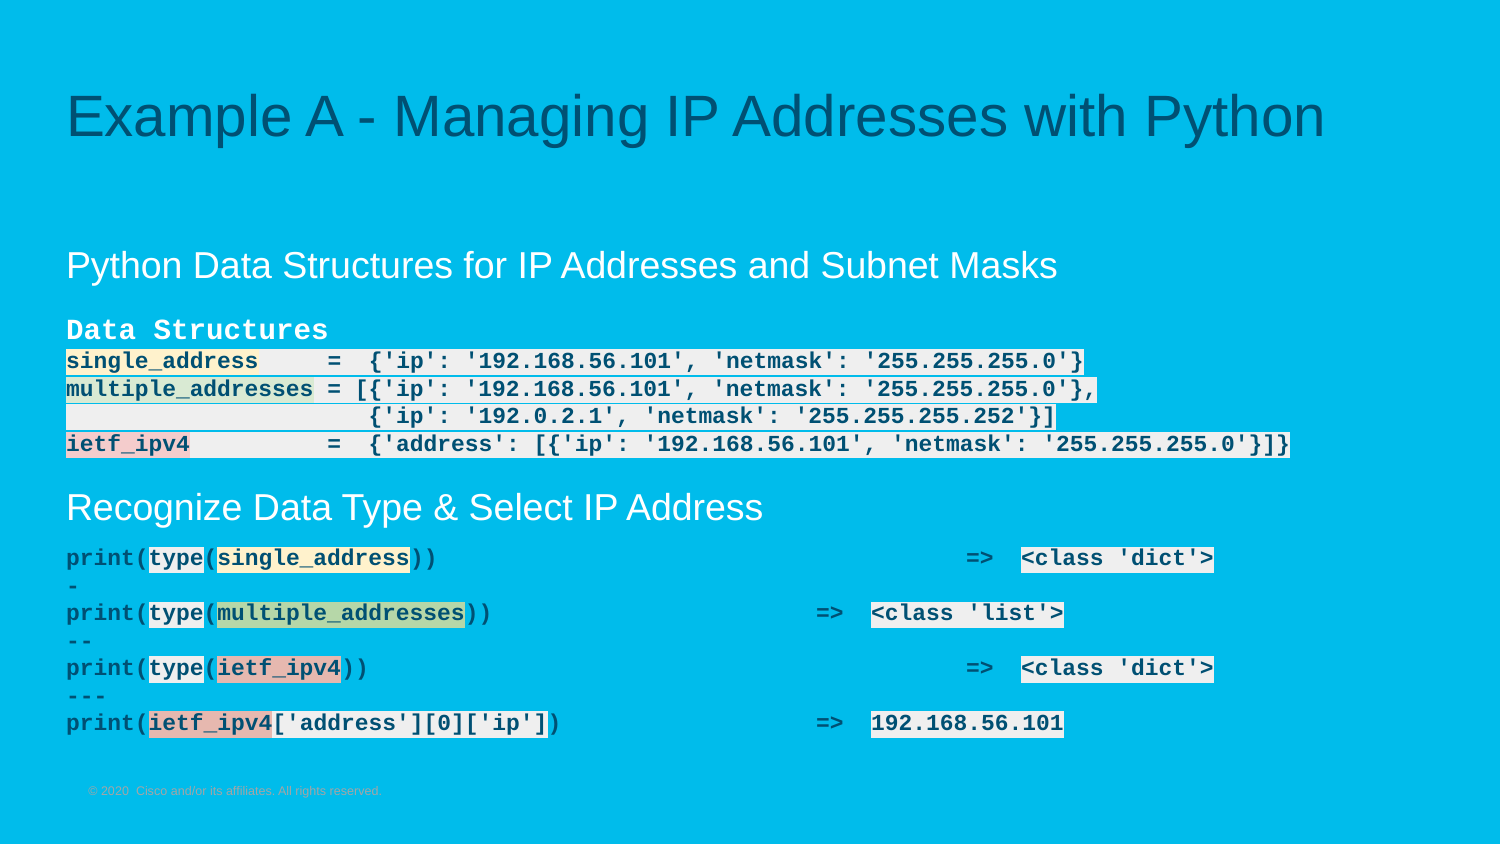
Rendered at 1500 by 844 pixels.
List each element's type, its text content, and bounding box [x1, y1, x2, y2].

list Python Data Structures for IP Addresses and Subnet Masks Data Structures single_address = {'ip': '192.168.56.101', 'netmask': '255.255.255.0'} multiple_addresses = [{'ip': '192.168.56.101', 'netmask': '255.255.255.0'}, {'ip': '192.0.2.1', 'netmask': '255.255.255.252'}] ietf_ipv4 = {'address': [{'ip': '192.168.56.101', 'netmask': '255.255.255.0'}]} Recognize Data Type & Select IP Address print(type(single_address)) => <class 'dict'> - print(type(multiple_addresses)) => <class 'list'> -- print(type(ietf_ipv4)) => <class 'dict'> --- print(ietf_ipv4['address'][0]['ip']) => 192.168.56.101 [51, 189, 1449, 815]
title Example A - Managing IP Addresses with Python [51, 72, 1449, 167]
